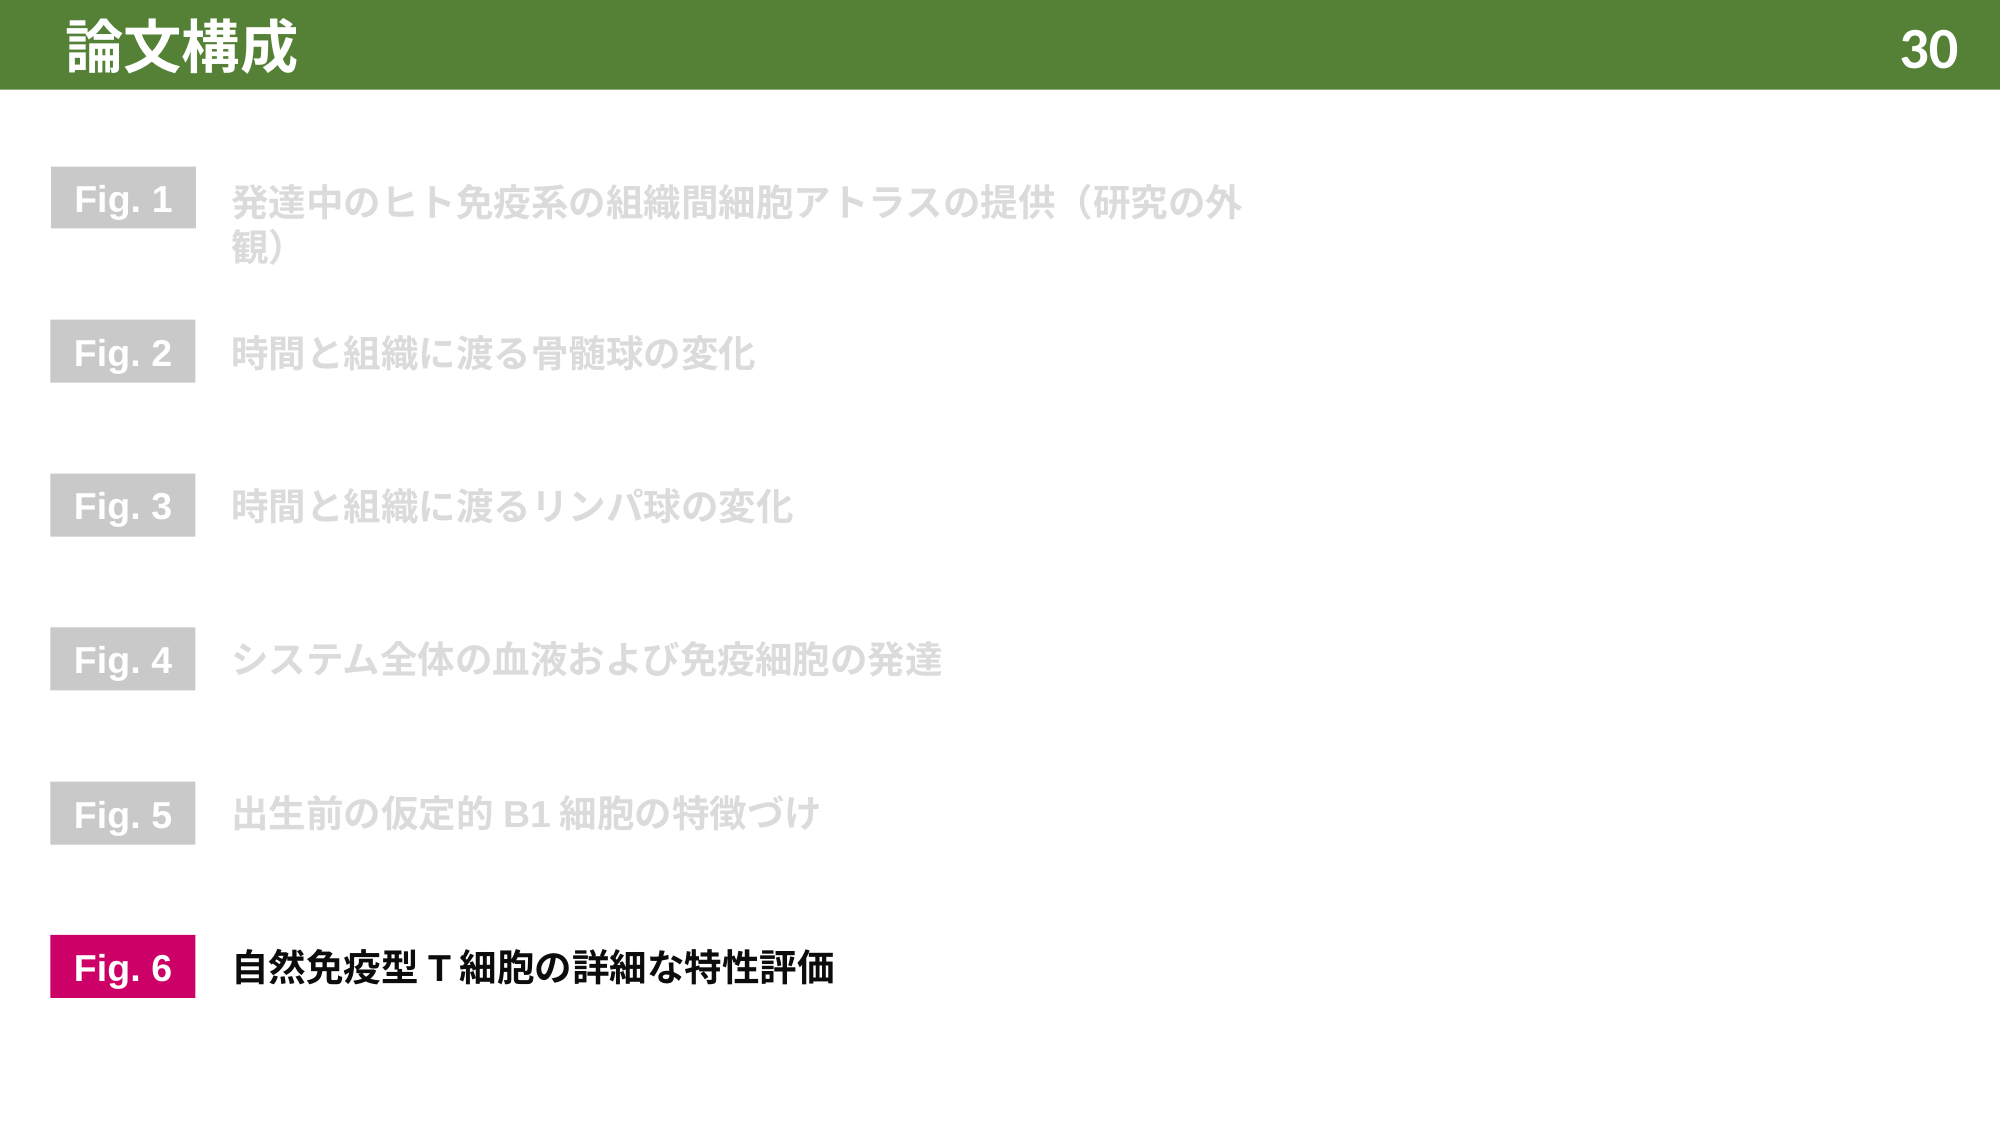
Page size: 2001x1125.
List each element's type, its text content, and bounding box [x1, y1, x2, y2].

title 論文構成 [50, 0, 1761, 90]
text_box 出生前の仮定的B1細胞の特徴づけ [216, 782, 1282, 843]
text_box Fig. 1 [51, 166, 196, 229]
text_box システム全体の血液および免疫細胞の発達 [216, 628, 1282, 689]
text_box Fig. 4 [50, 627, 196, 691]
text_box Fig. 3 [50, 473, 196, 537]
text_box 自然免疫型T細胞の詳細な特性評価 [216, 936, 1282, 996]
text_box Fig. 2 [50, 319, 196, 383]
slide_number ‹#› [1761, 14, 1974, 75]
text_box 時間と組織に渡る骨髄球の変化 [216, 322, 1282, 383]
text_box Fig. 6 [50, 934, 196, 998]
text_box 時間と組織に渡るリンパ球の変化 [216, 475, 1282, 536]
text_box Fig. 5 [50, 781, 196, 845]
text_box 発達中のヒト免疫系の組織間細胞アトラスの提供（研究の外観） [216, 170, 1282, 276]
